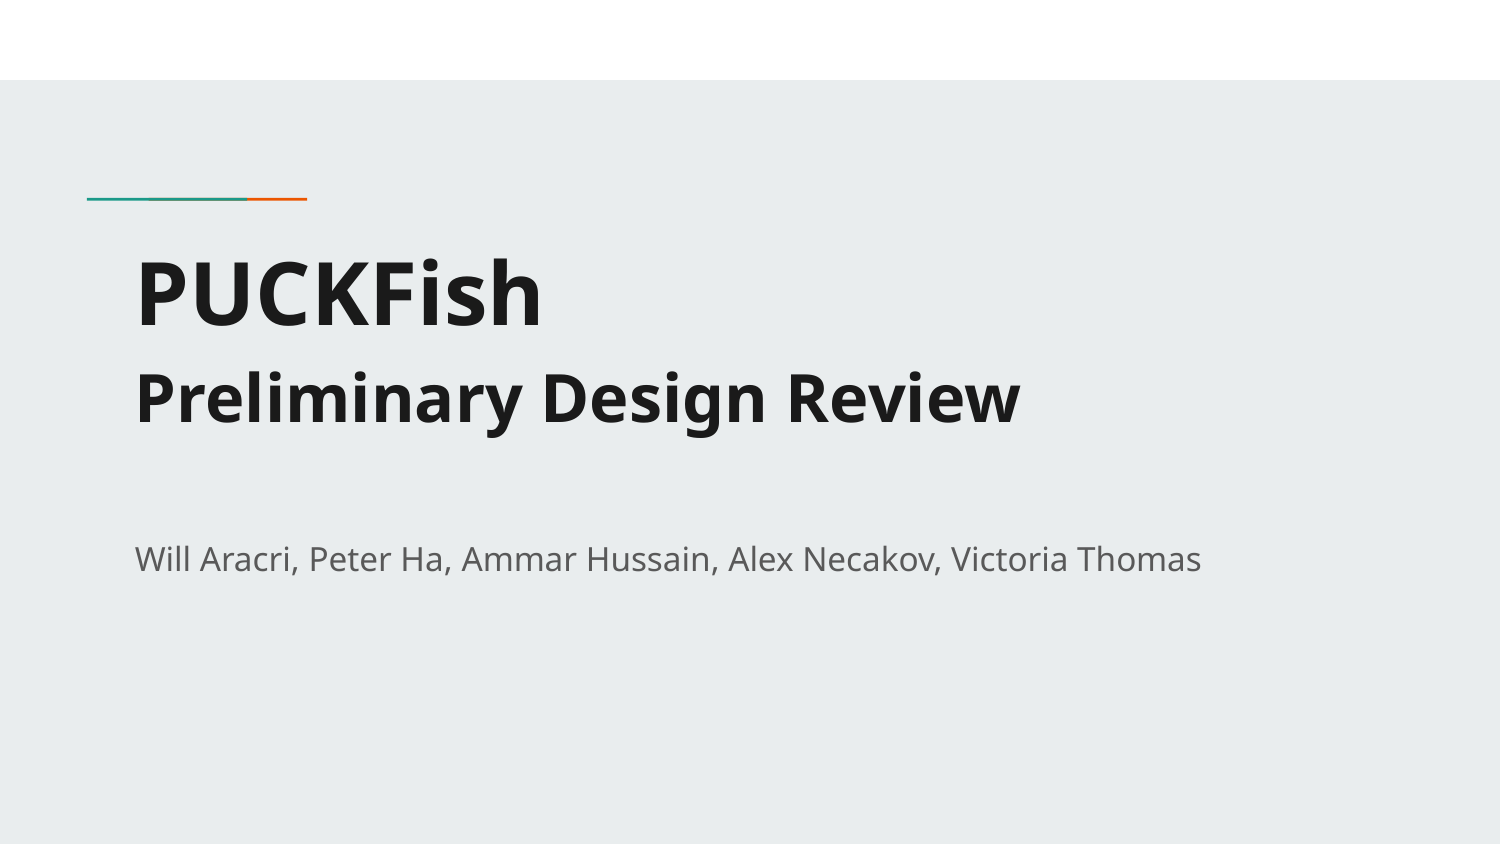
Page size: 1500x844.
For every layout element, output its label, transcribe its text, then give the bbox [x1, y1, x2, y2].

title PUCKFish Preliminary Design Review [119, 216, 1381, 490]
subtitle Will Aracri, Peter Ha, Ammar Hussain, Alex Necakov, Victoria Thomas [119, 520, 1381, 610]
